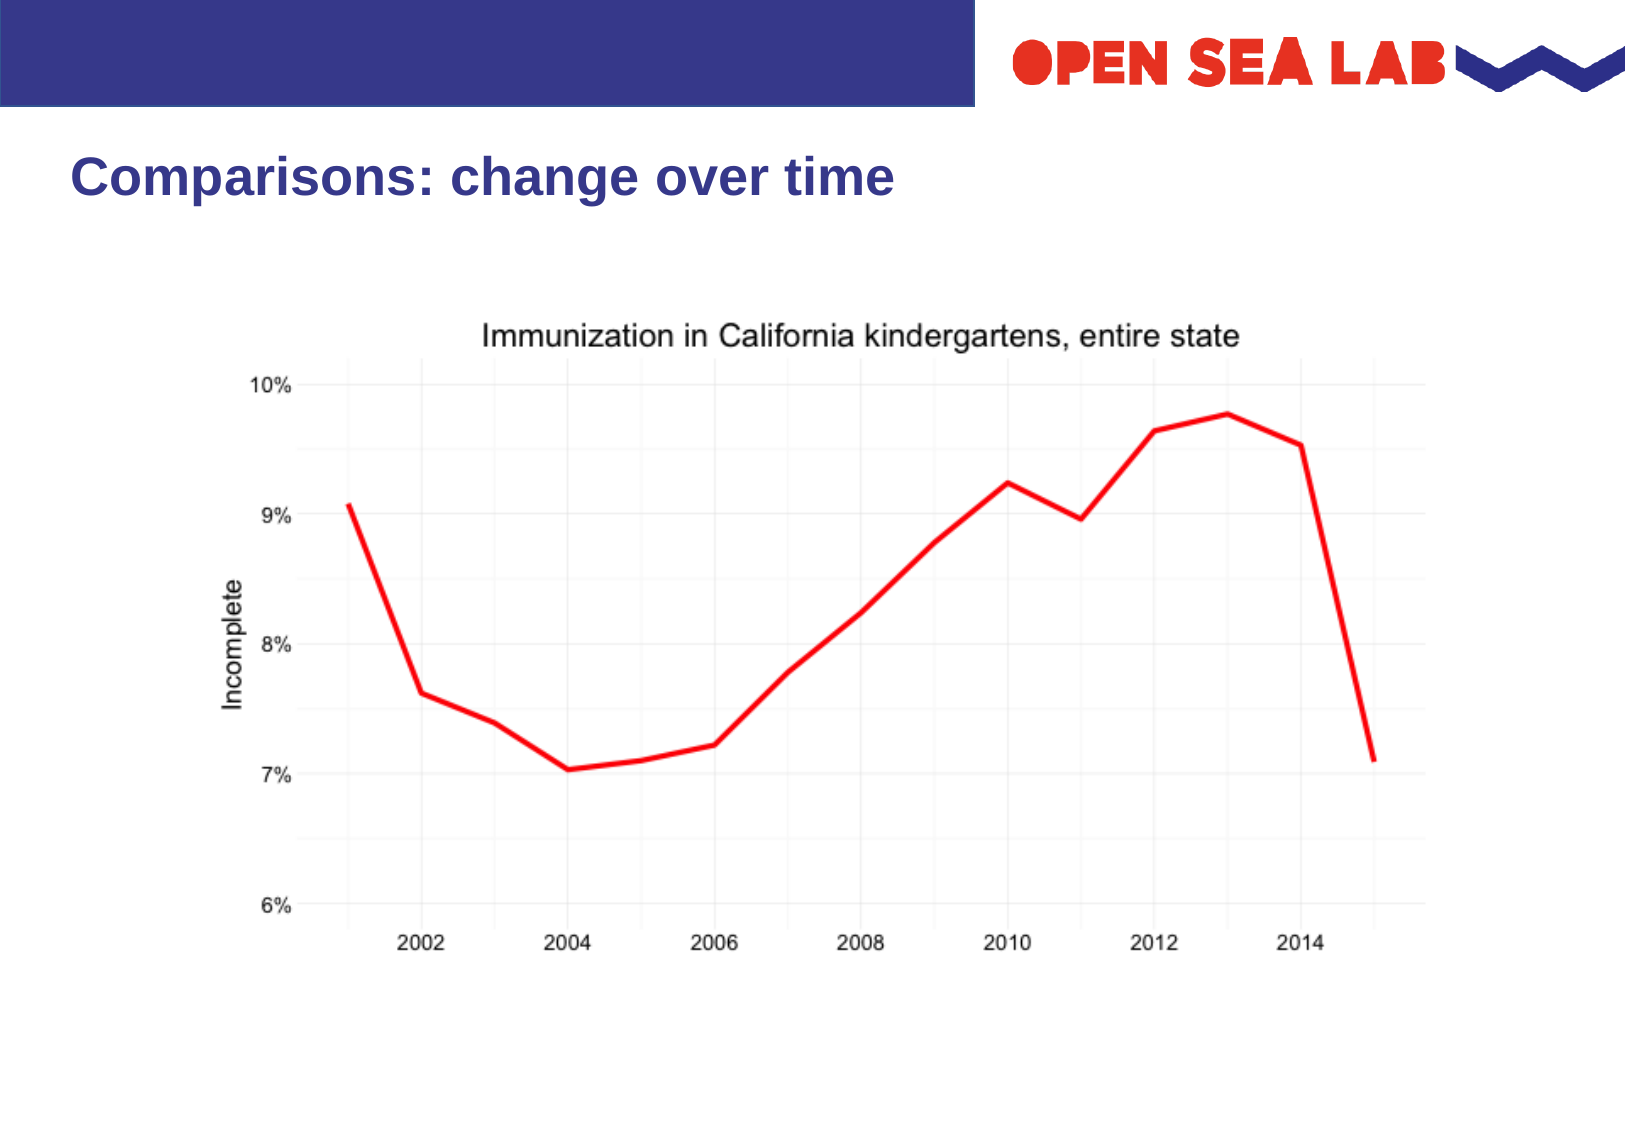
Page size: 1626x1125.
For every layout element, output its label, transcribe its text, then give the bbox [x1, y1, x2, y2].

text_box [0, 0, 975, 107]
picture [1012, 37, 1625, 92]
text_box Comparisons: change over time [55, 134, 1527, 232]
picture [208, 313, 1436, 991]
